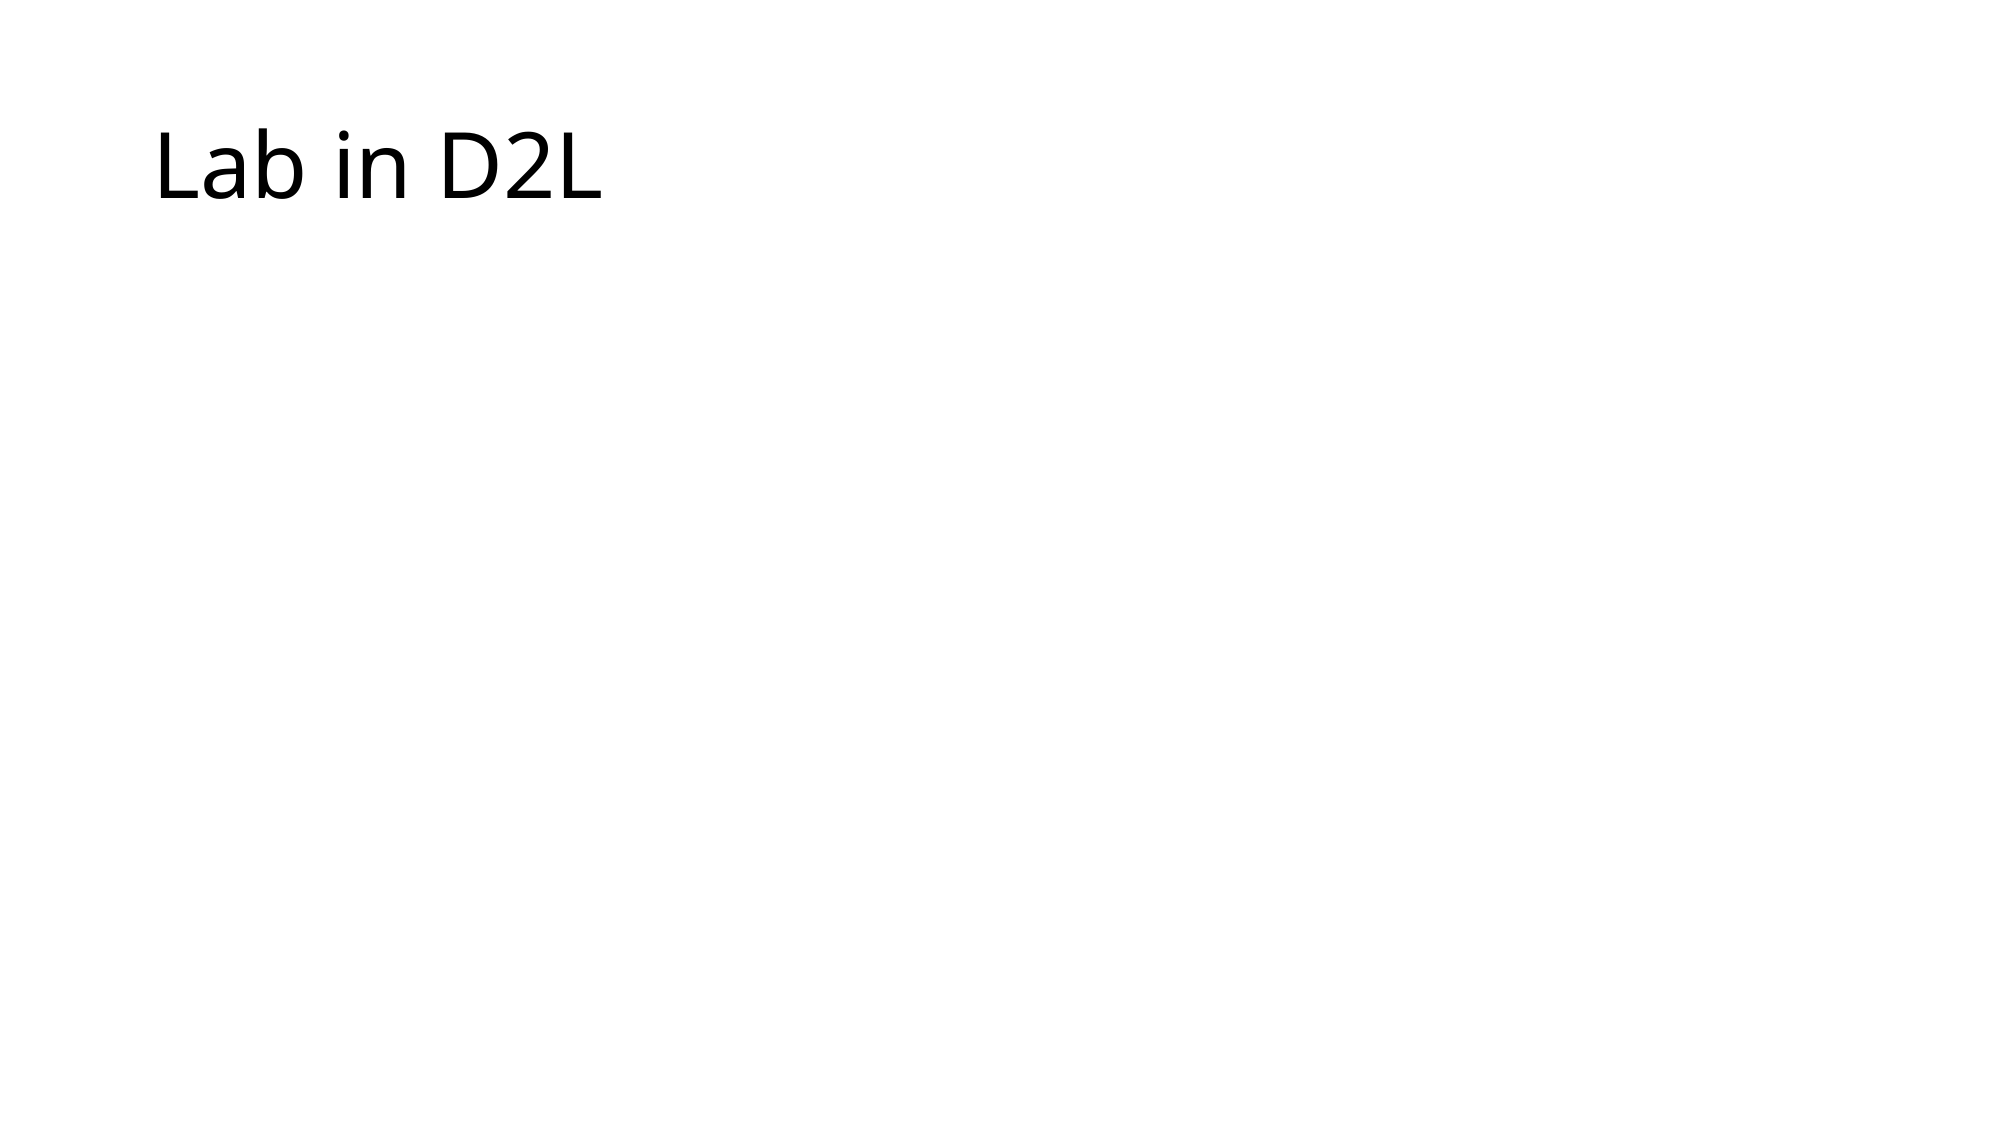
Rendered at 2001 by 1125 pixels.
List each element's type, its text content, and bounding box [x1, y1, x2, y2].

title Lab in D2L [137, 59, 1863, 278]
